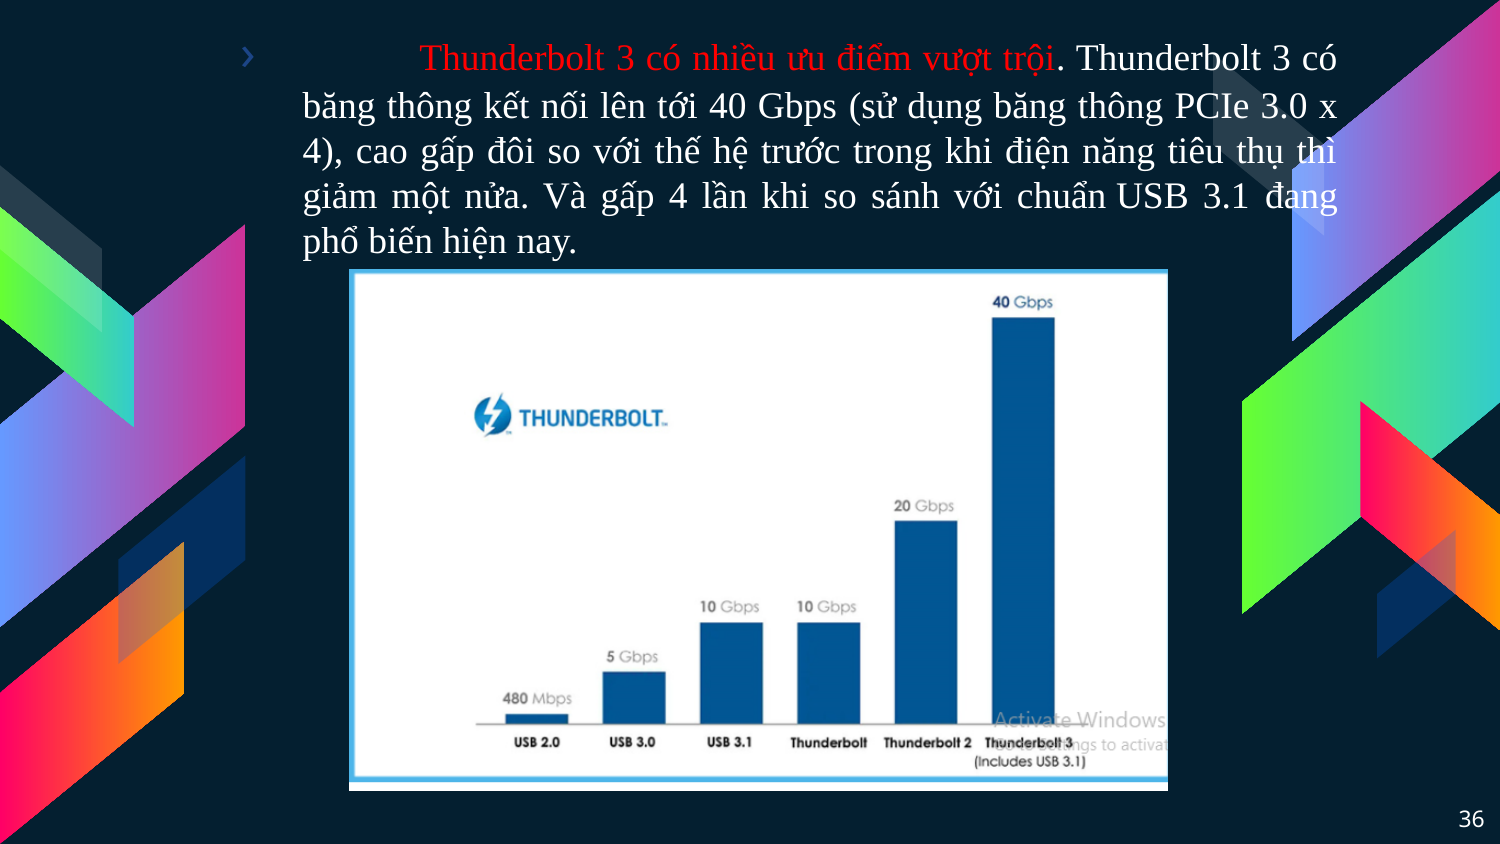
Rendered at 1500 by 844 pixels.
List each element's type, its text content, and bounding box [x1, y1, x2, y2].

list Thunderbolt 3 có nhiều ưu điểm vượt trội. Thunderbolt 3 có băng thông kết nối lên tới 40 Gbps (sử dụng băng thông PCIe 3.0 x 4), cao gấp đôi so với thế hệ trước trong khi điện năng tiêu thụ thì giảm một nửa. Và gấp 4 lần khi so sánh với chuẩn USB 3.1 đang phổ biến hiện nay. [212, 0, 1353, 528]
slide_number 36 [1403, 789, 1500, 844]
picture [348, 269, 1168, 792]
